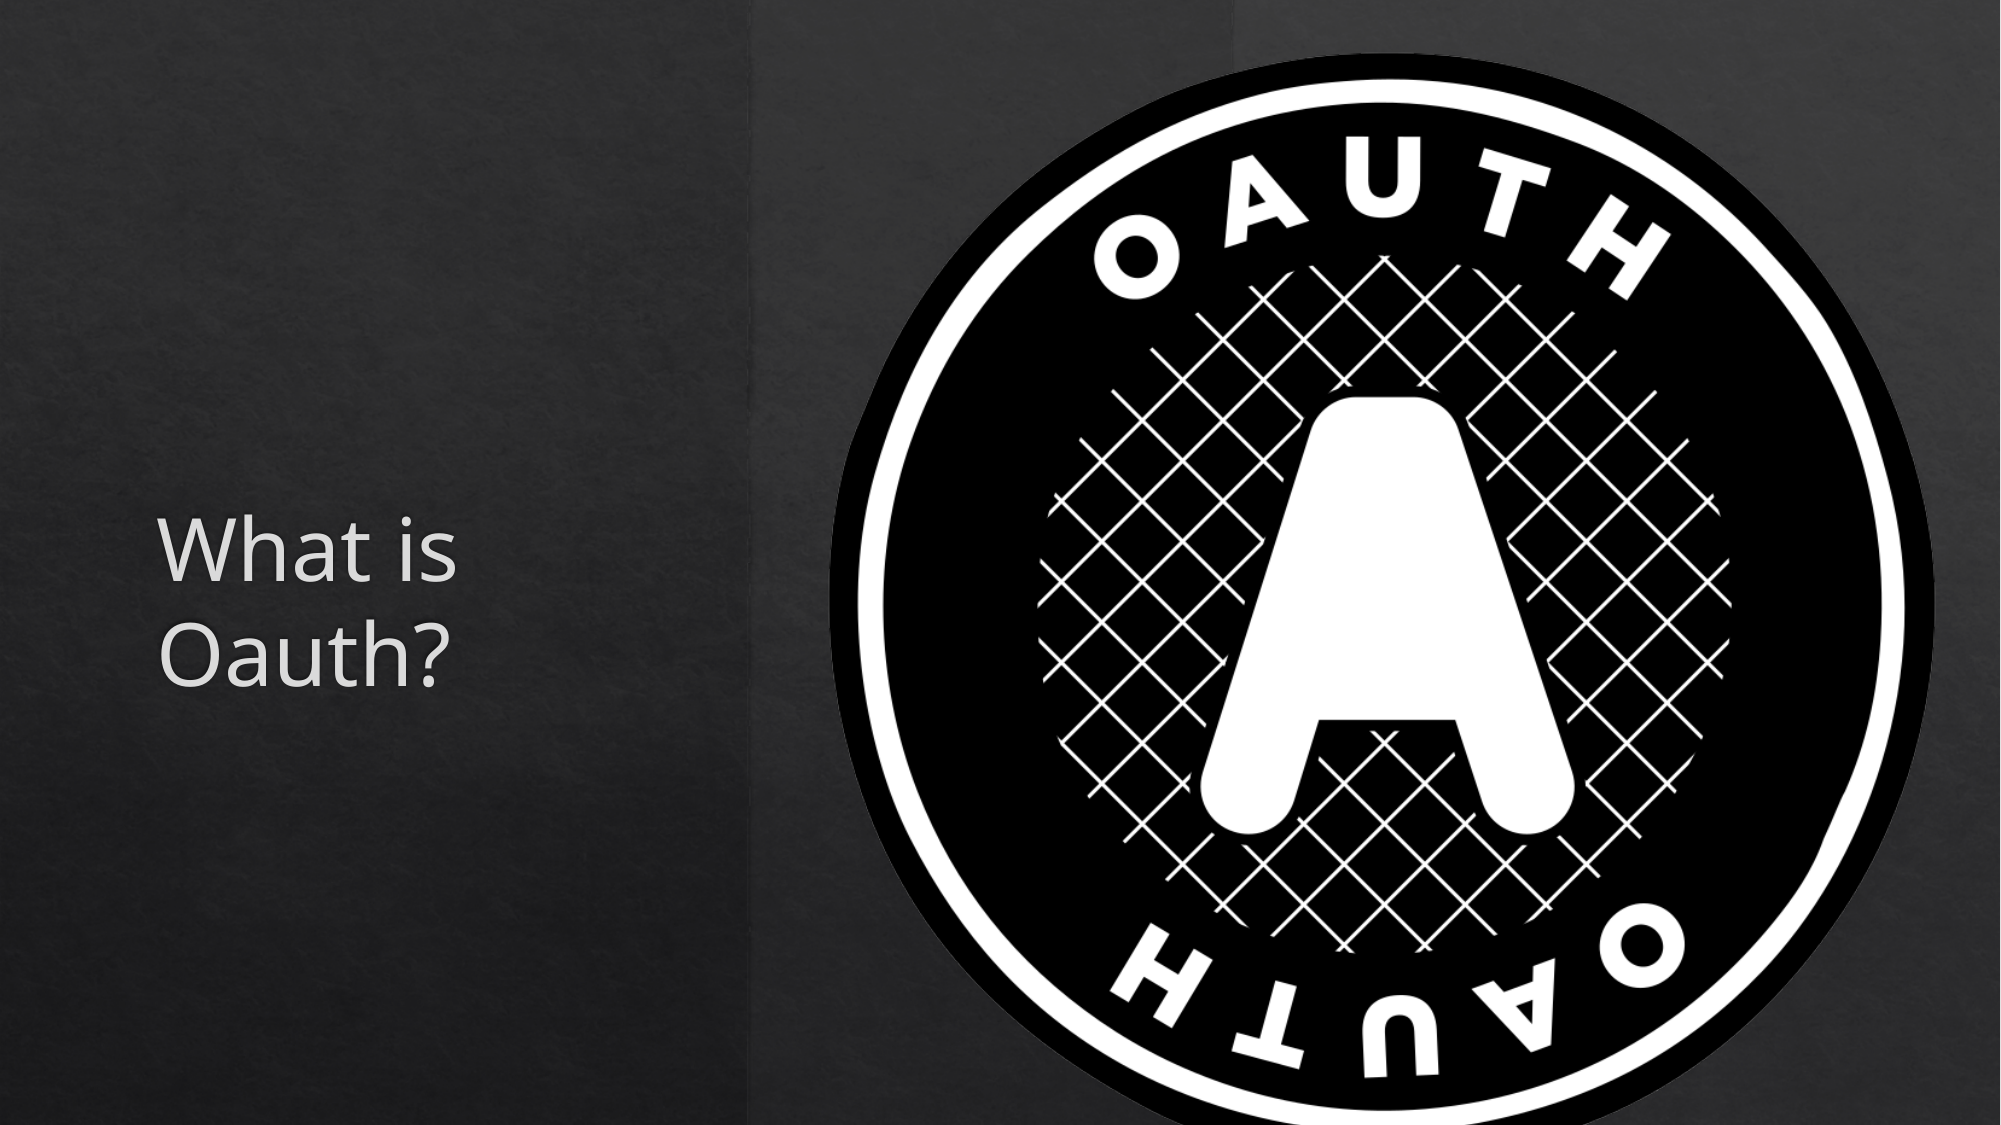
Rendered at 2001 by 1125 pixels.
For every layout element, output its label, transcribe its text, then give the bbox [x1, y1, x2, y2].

picture [746, 0, 2000, 1125]
title What is Oauth? [141, 137, 697, 712]
